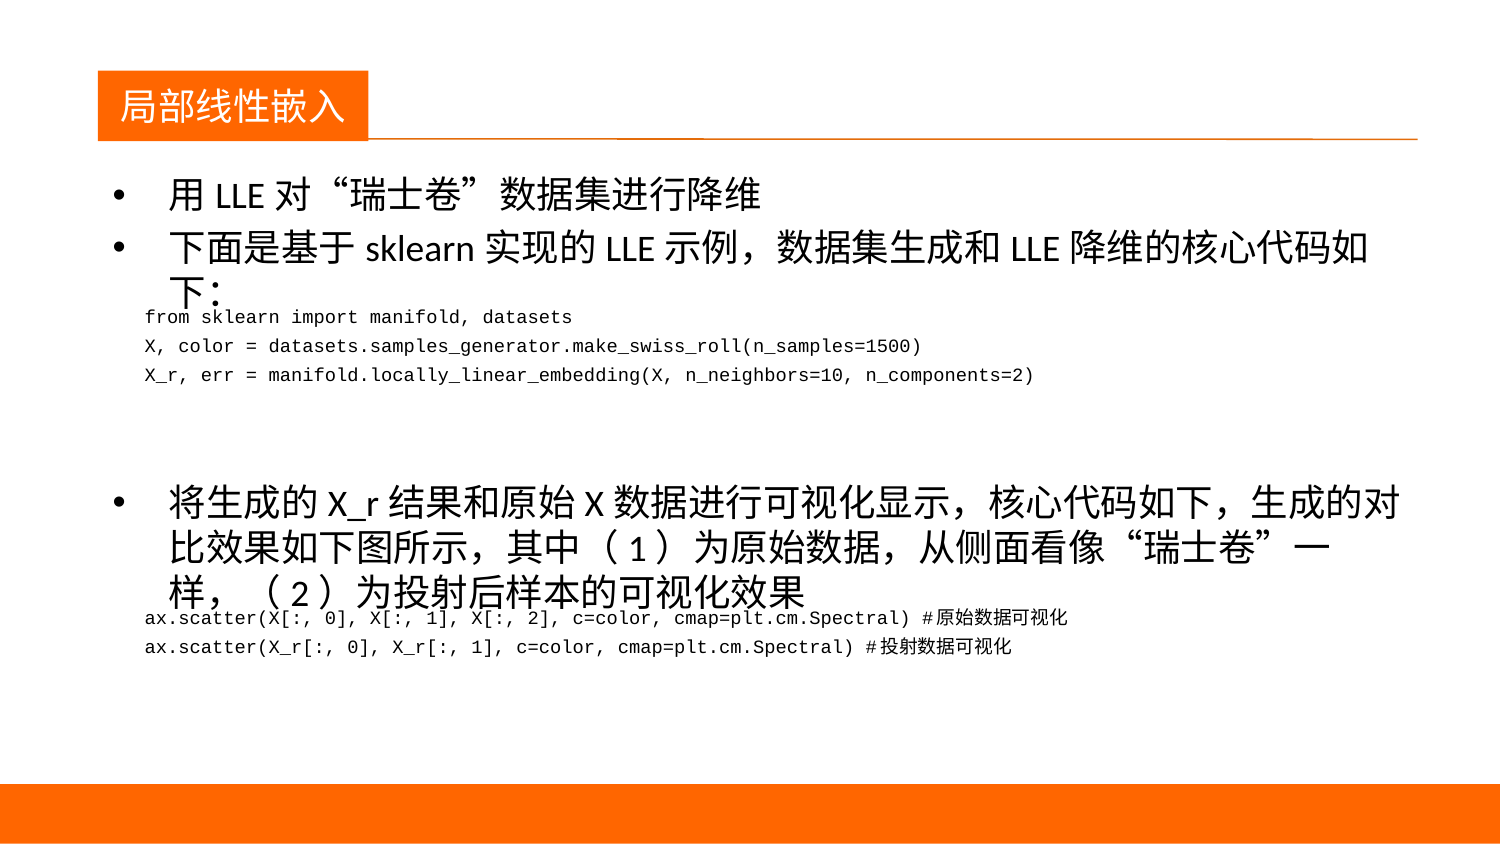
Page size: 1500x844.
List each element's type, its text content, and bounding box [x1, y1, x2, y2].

text_box [0, 782, 1500, 844]
text_box 用LLE对“瑞士卷”数据集进行降维 下面是基于sklearn实现的LLE示例，数据集生成和LLE降维的核心代码如下： 将生成的X_r结果和原始X数据进行可视化显示，核心代码如下，生成的对比效果如下图所示，其中（1）为原始数据，从侧面看像“瑞士卷”一样，（2）为投射后样本的可视化效果 [97, 164, 1418, 622]
text_box from sklearn import manifold, datasets X, color = datasets.samples_generator.make_swiss_roll(n_samples=1500) X_r, err = manifold.locally_linear_embedding(X, n_neighbors=10, n_components=2) [129, 290, 1186, 393]
text_box 局部线性嵌入 [96, 68, 370, 143]
text_box ax.scatter(X[:, 0], X[:, 1], X[:, 2], c=color, cmap=plt.cm.Spectral) #原始数据可视化 ax.scatter(X_r[:, 0], X_r[:, 1], c=color, cmap=plt.cm.Spectral) #投射数据可视化 [129, 591, 1151, 666]
text_box [99, 70, 130, 147]
